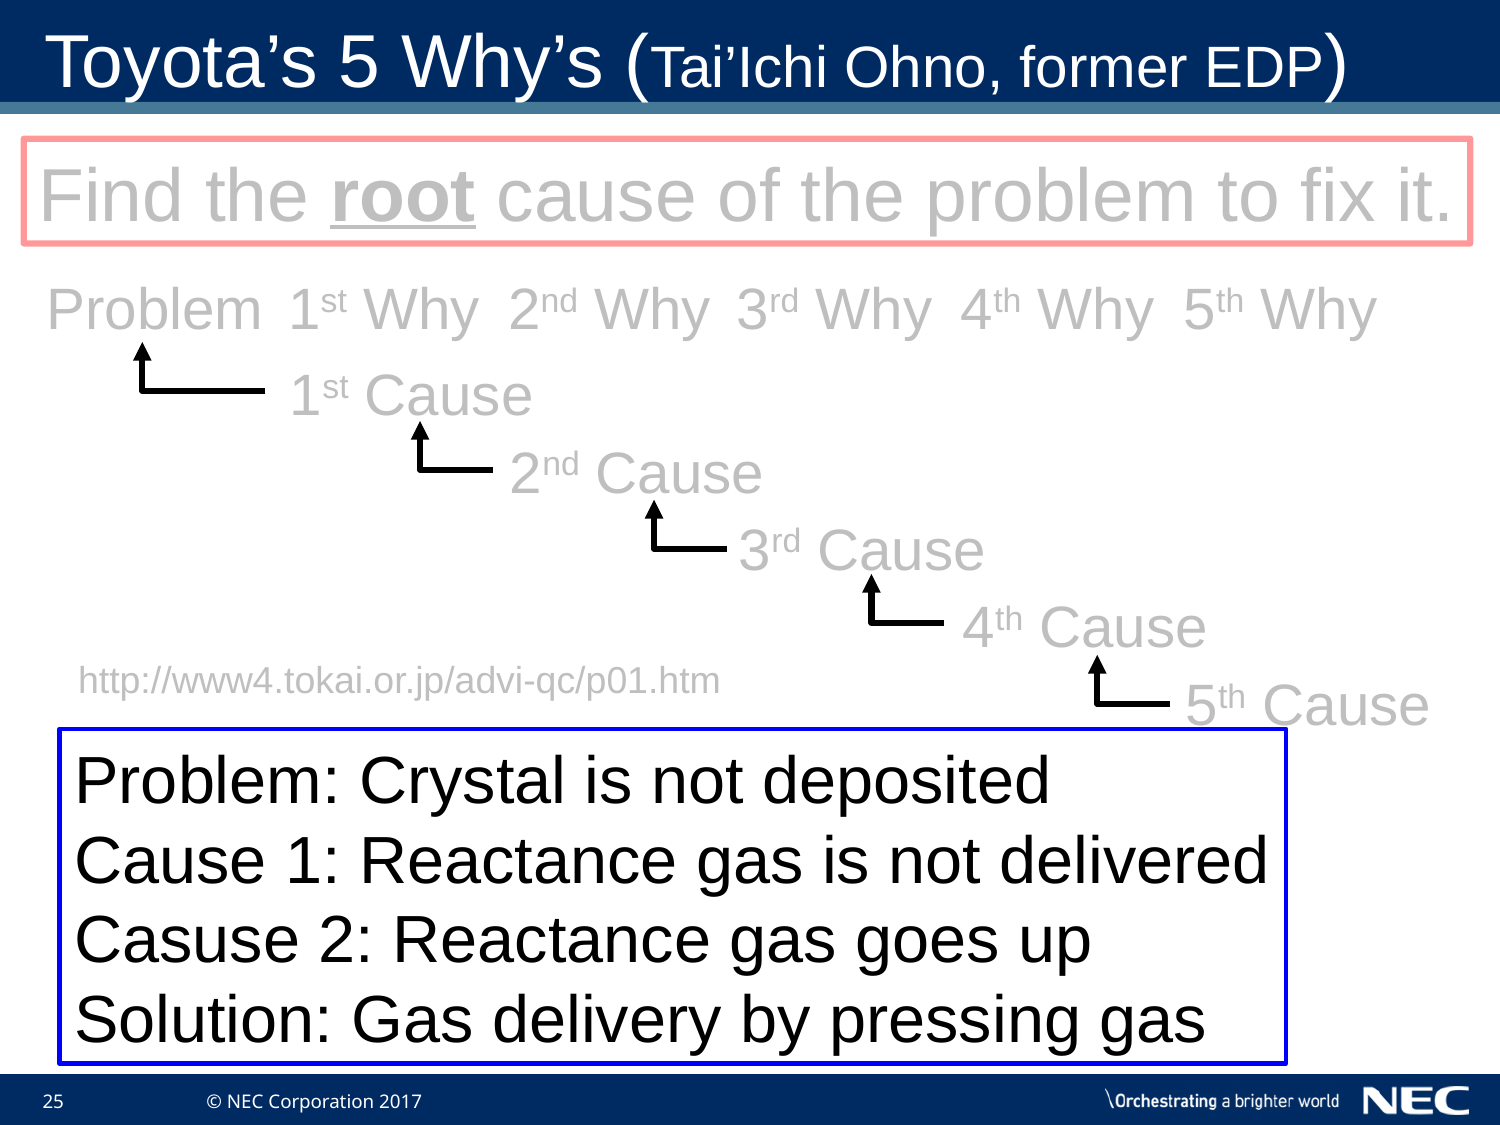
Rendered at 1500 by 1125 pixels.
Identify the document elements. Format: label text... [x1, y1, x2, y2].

text_box 2nd Why [493, 264, 722, 349]
text_box http://www4.tokai.or.jp/advi-qc/p01.htm [63, 648, 737, 709]
text_box Find the root cause of the problem to fix it. [23, 138, 1471, 244]
text_box [647, 499, 727, 550]
text_box [865, 573, 945, 624]
text_box 4th Why [946, 264, 1168, 349]
text_box 1st Cause [275, 349, 549, 435]
text_box [413, 420, 493, 471]
text_box 5th Why [1168, 264, 1393, 349]
text_box [136, 341, 266, 392]
text_box 5th Cause [1170, 659, 1447, 745]
text_box 3rd Why [722, 263, 948, 349]
text_box Problem [31, 264, 273, 349]
text_box 3rd Cause [723, 504, 1002, 590]
picture [0, 0, 1500, 114]
text_box [1091, 654, 1171, 705]
text_box 2nd Cause [495, 427, 780, 513]
text_box Problem: Crystal is not deposited Cause 1: Reactance gas is not delivered Casuse 2: Reactance gas goes up Solution: Gas delivery by pressing gas [59, 729, 1286, 1064]
picture [0, 1074, 1500, 1125]
text_box 4th Cause [947, 582, 1224, 667]
title Toyota’s 5 Why’s (Tai’Ichi Ohno, former EDP) [29, 18, 1471, 96]
text_box 1st Why [273, 264, 493, 349]
